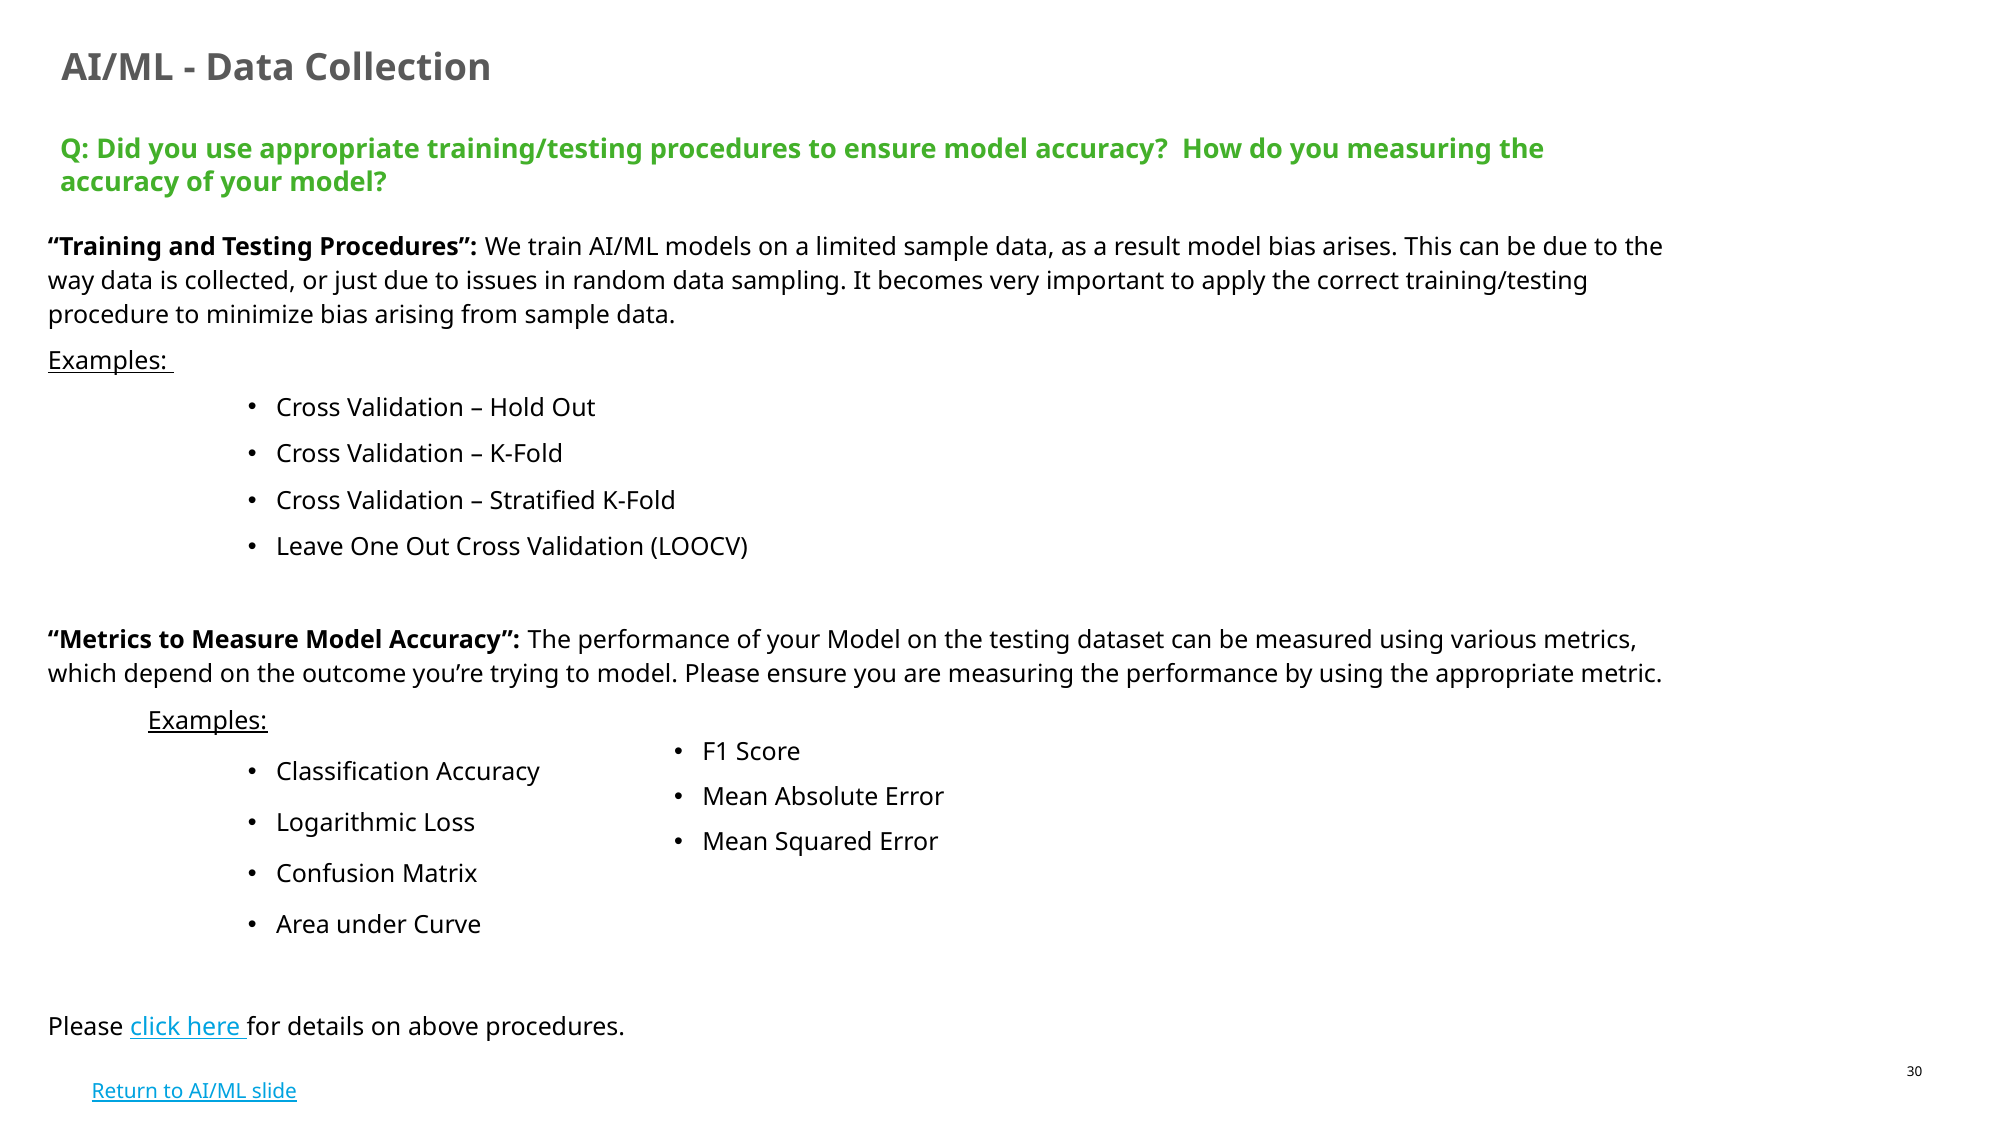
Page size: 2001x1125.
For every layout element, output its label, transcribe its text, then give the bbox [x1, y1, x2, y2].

title AI/ML - Data Collection [61, 42, 1908, 158]
text_box F1 Score Mean Absolute Error Mean Squared Error [459, 713, 1082, 863]
table_cell [28, 1050, 1734, 1125]
table_header “Training and Testing Procedures”: We train AI/ML models on a limited sample data, as a result model bias arises. This can be due to the way data is collected, or just due to issues in random data sampling. It becomes very important to apply the correct training/testing procedure to minimize bias arising from sample data. Examples: Cross Validation – Hold Out Cross Validation – K-Fold Cross Validation – Stratified K-Fold Leave One Out Cross Validation (LOOCV) “Metrics to Measure Model Accuracy”: The performance of your Model on the testing dataset can be measured using various metrics, which depend on the outcome you’re trying to model. Please ensure you are measuring the performance by using the appropriate metric. Examples: Classification Accuracy Logarithmic Loss Confusion Matrix Area under Curve Please click here for details on above procedures. [28, 221, 1734, 1050]
text_box Return to AI/ML slide [77, 1077, 379, 1105]
text_box Q: Did you use appropriate training/testing procedures to ensure model accuracy? How do you measuring the accuracy of your model? [45, 124, 1677, 204]
